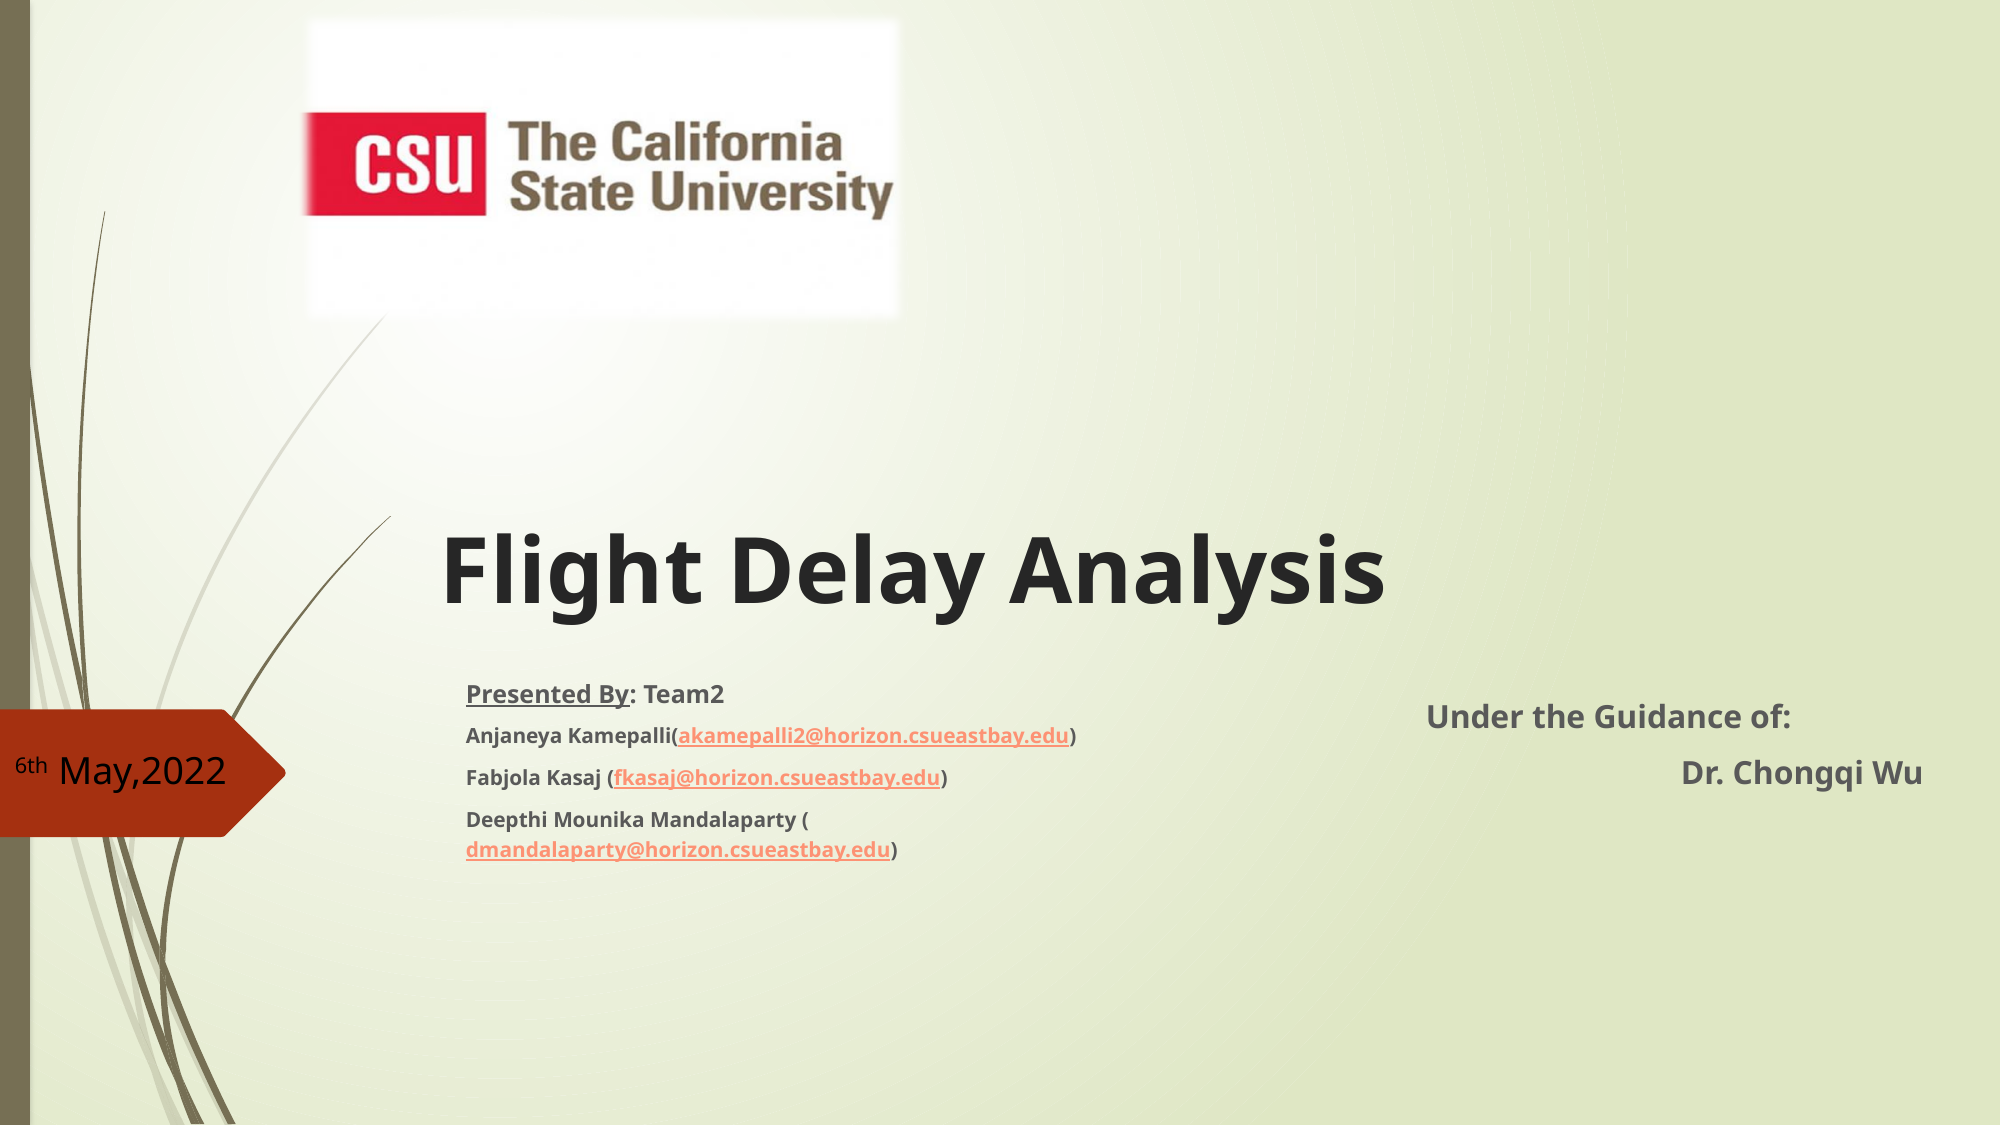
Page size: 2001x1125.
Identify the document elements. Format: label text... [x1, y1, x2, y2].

text_box Under the Guidance of: Dr. Chongqi Wu [1410, 689, 2000, 801]
title Flight Delay Analysis [424, 327, 1888, 629]
picture [298, 8, 909, 329]
text_box 6th May,2022 [0, 739, 340, 800]
subtitle Presented By: Team2 Anjaneya Kamepalli(akamepalli2@horizon.csueastbay.edu) Fabjola Kasaj (fkasaj@horizon.csueastbay.edu) Deepthi Mounika Mandalaparty (dmandalaparty@horizon.csueastbay.edu) [450, 671, 1243, 909]
